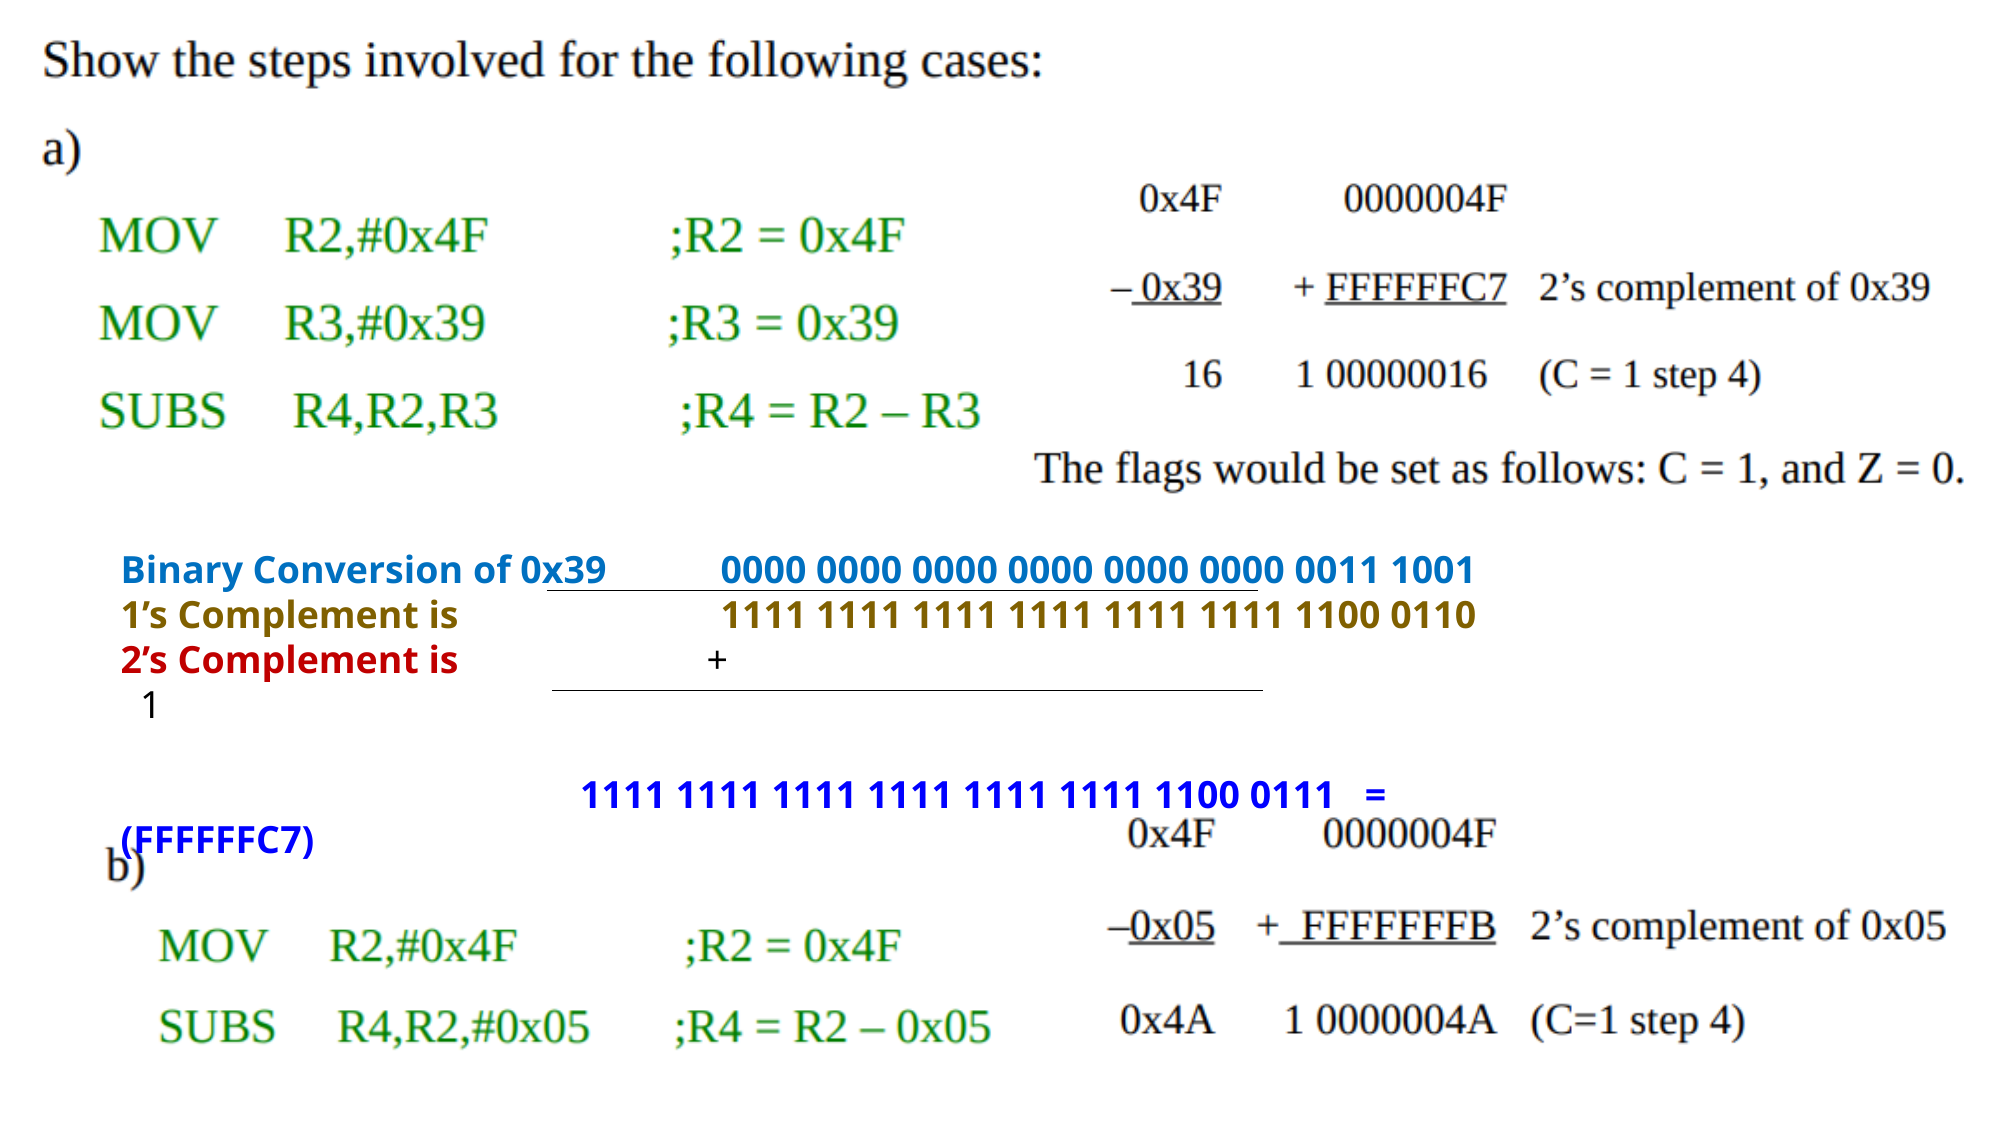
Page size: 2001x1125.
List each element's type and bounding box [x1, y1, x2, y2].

picture [88, 794, 1024, 1076]
picture [35, 17, 1967, 533]
picture [1064, 759, 1975, 1080]
text_box [105, 538, 1521, 782]
